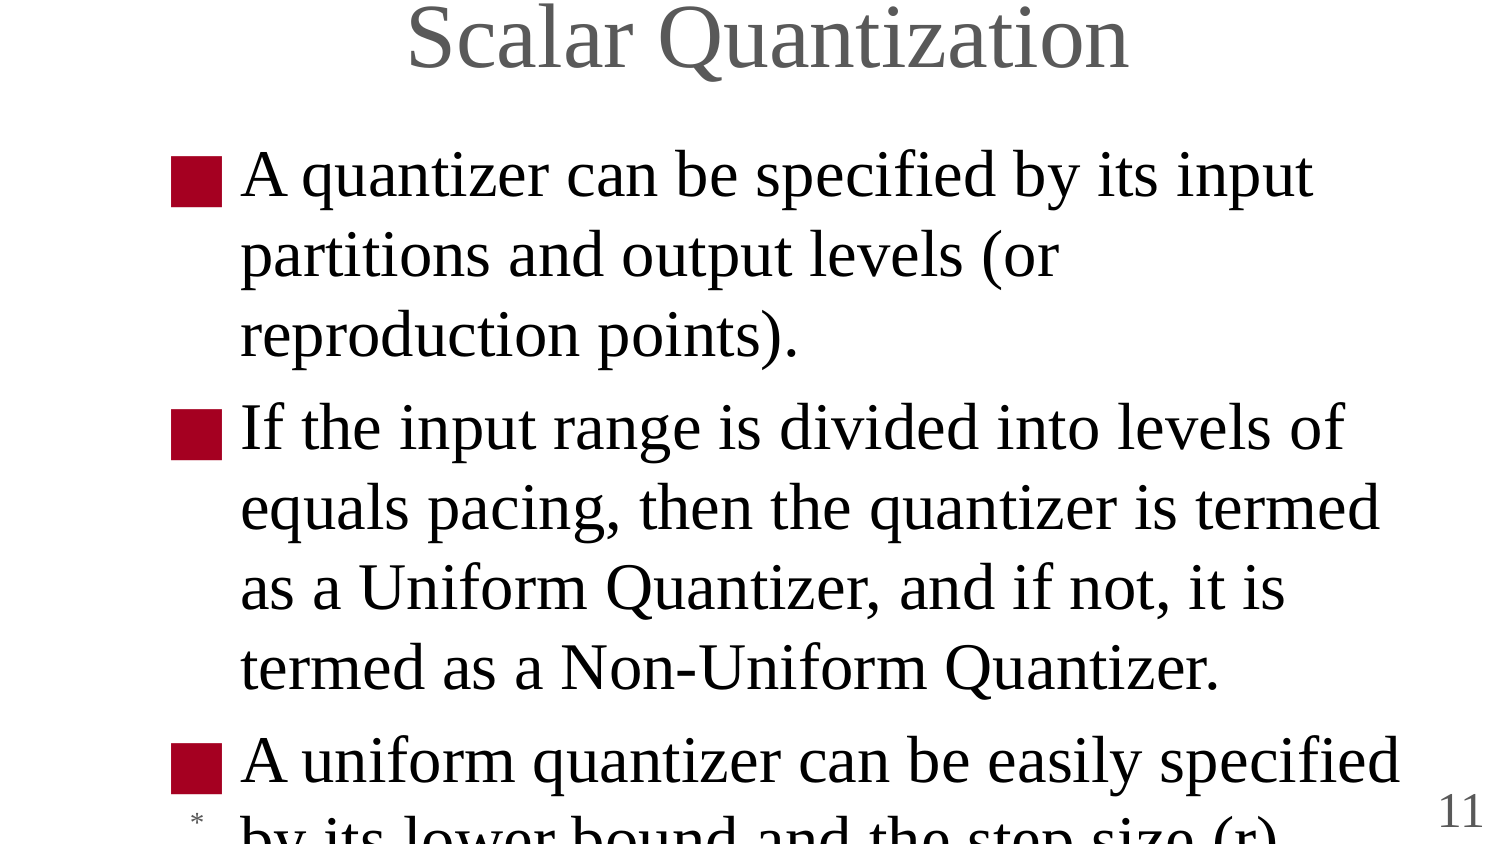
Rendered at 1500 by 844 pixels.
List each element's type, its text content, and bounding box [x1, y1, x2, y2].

title Scalar Quantization [112, 37, 1425, 94]
text_box * [174, 816, 488, 844]
text_box 11 [1349, 789, 1500, 844]
list A quantizer can be specified by its input partitions and output levels (or reproduction points). If the input range is divided into levels of equals pacing, then the quantizer is termed as a Uniform Quantizer, and if not, it is termed as a Non-Uniform Quantizer. A uniform quantizer can be easily specified by its lower bound and the step size (r). [150, 121, 1438, 816]
